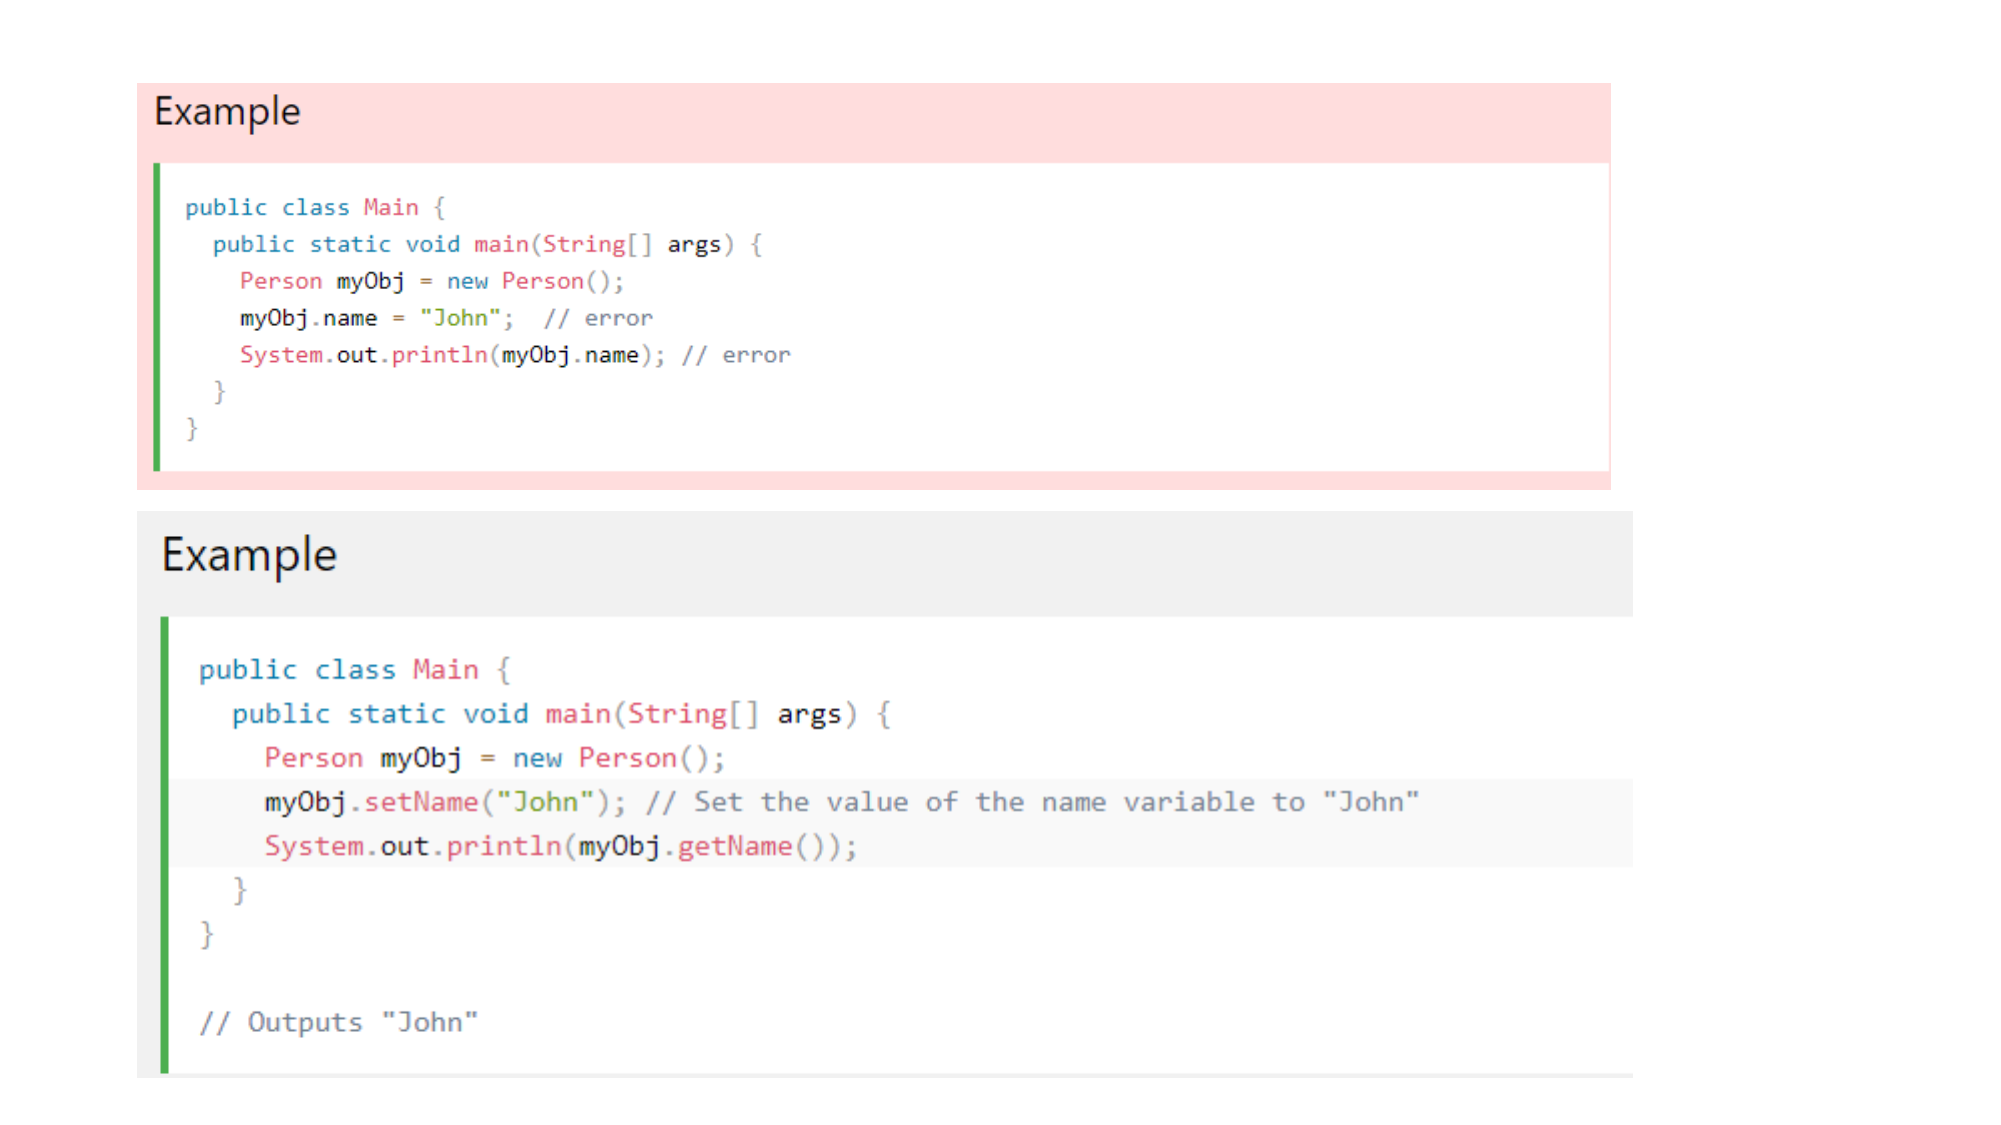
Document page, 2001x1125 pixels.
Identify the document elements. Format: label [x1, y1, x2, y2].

picture [137, 511, 1633, 1078]
picture [137, 83, 1611, 490]
